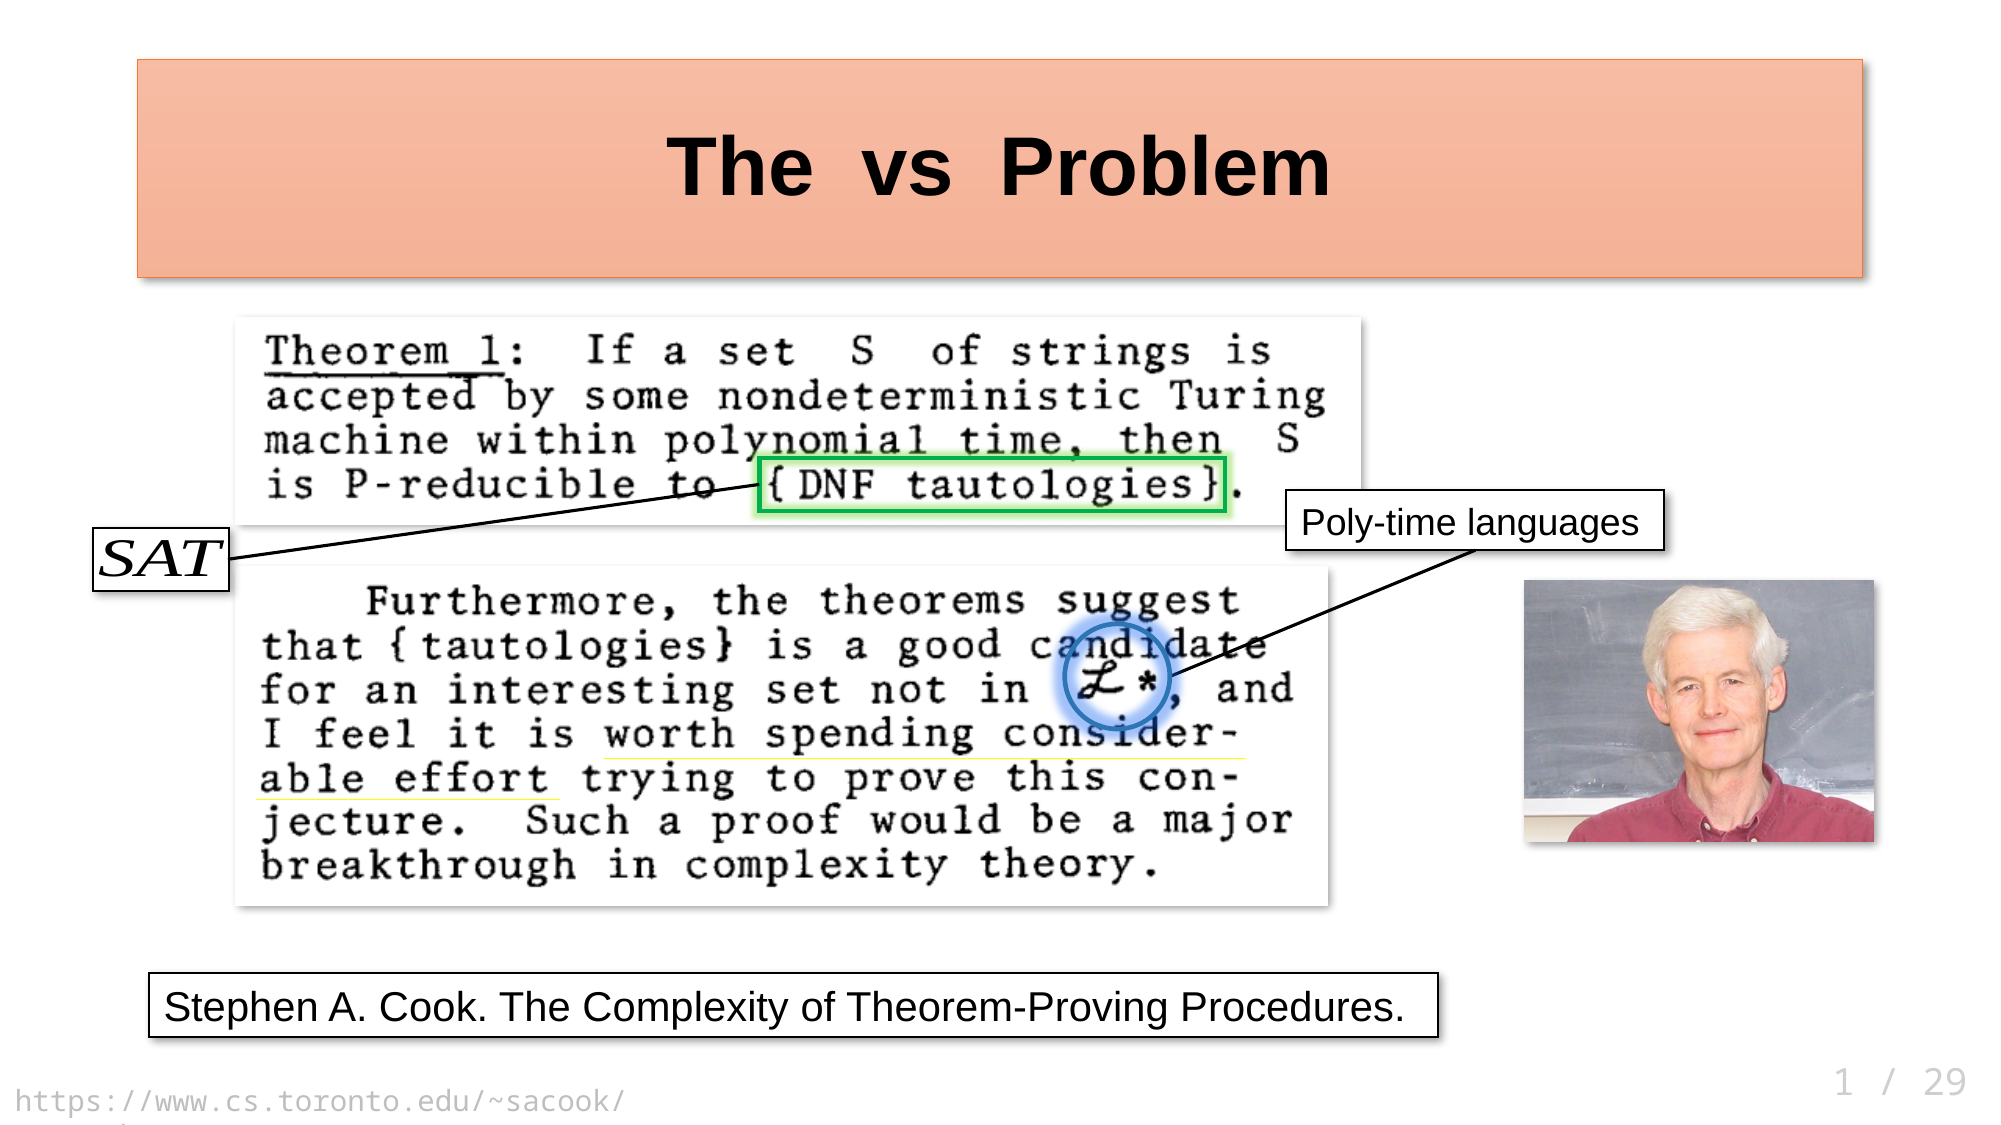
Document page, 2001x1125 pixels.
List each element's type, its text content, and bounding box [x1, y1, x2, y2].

picture [1524, 580, 1874, 842]
picture [235, 317, 1361, 525]
text_box https://www.cs.toronto.edu/~sacook/Steve_by_Yvonne.04.JPG [0, 1074, 1016, 1125]
text_box 1 / 29 [1794, 1050, 2000, 1110]
text_box Stephen A. Cook. The Complexity of Theorem-Proving Procedures. [148, 972, 1439, 1038]
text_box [1169, 550, 1476, 677]
text_box Poly-time languages [1285, 489, 1665, 551]
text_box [227, 484, 760, 560]
picture [235, 566, 1328, 907]
